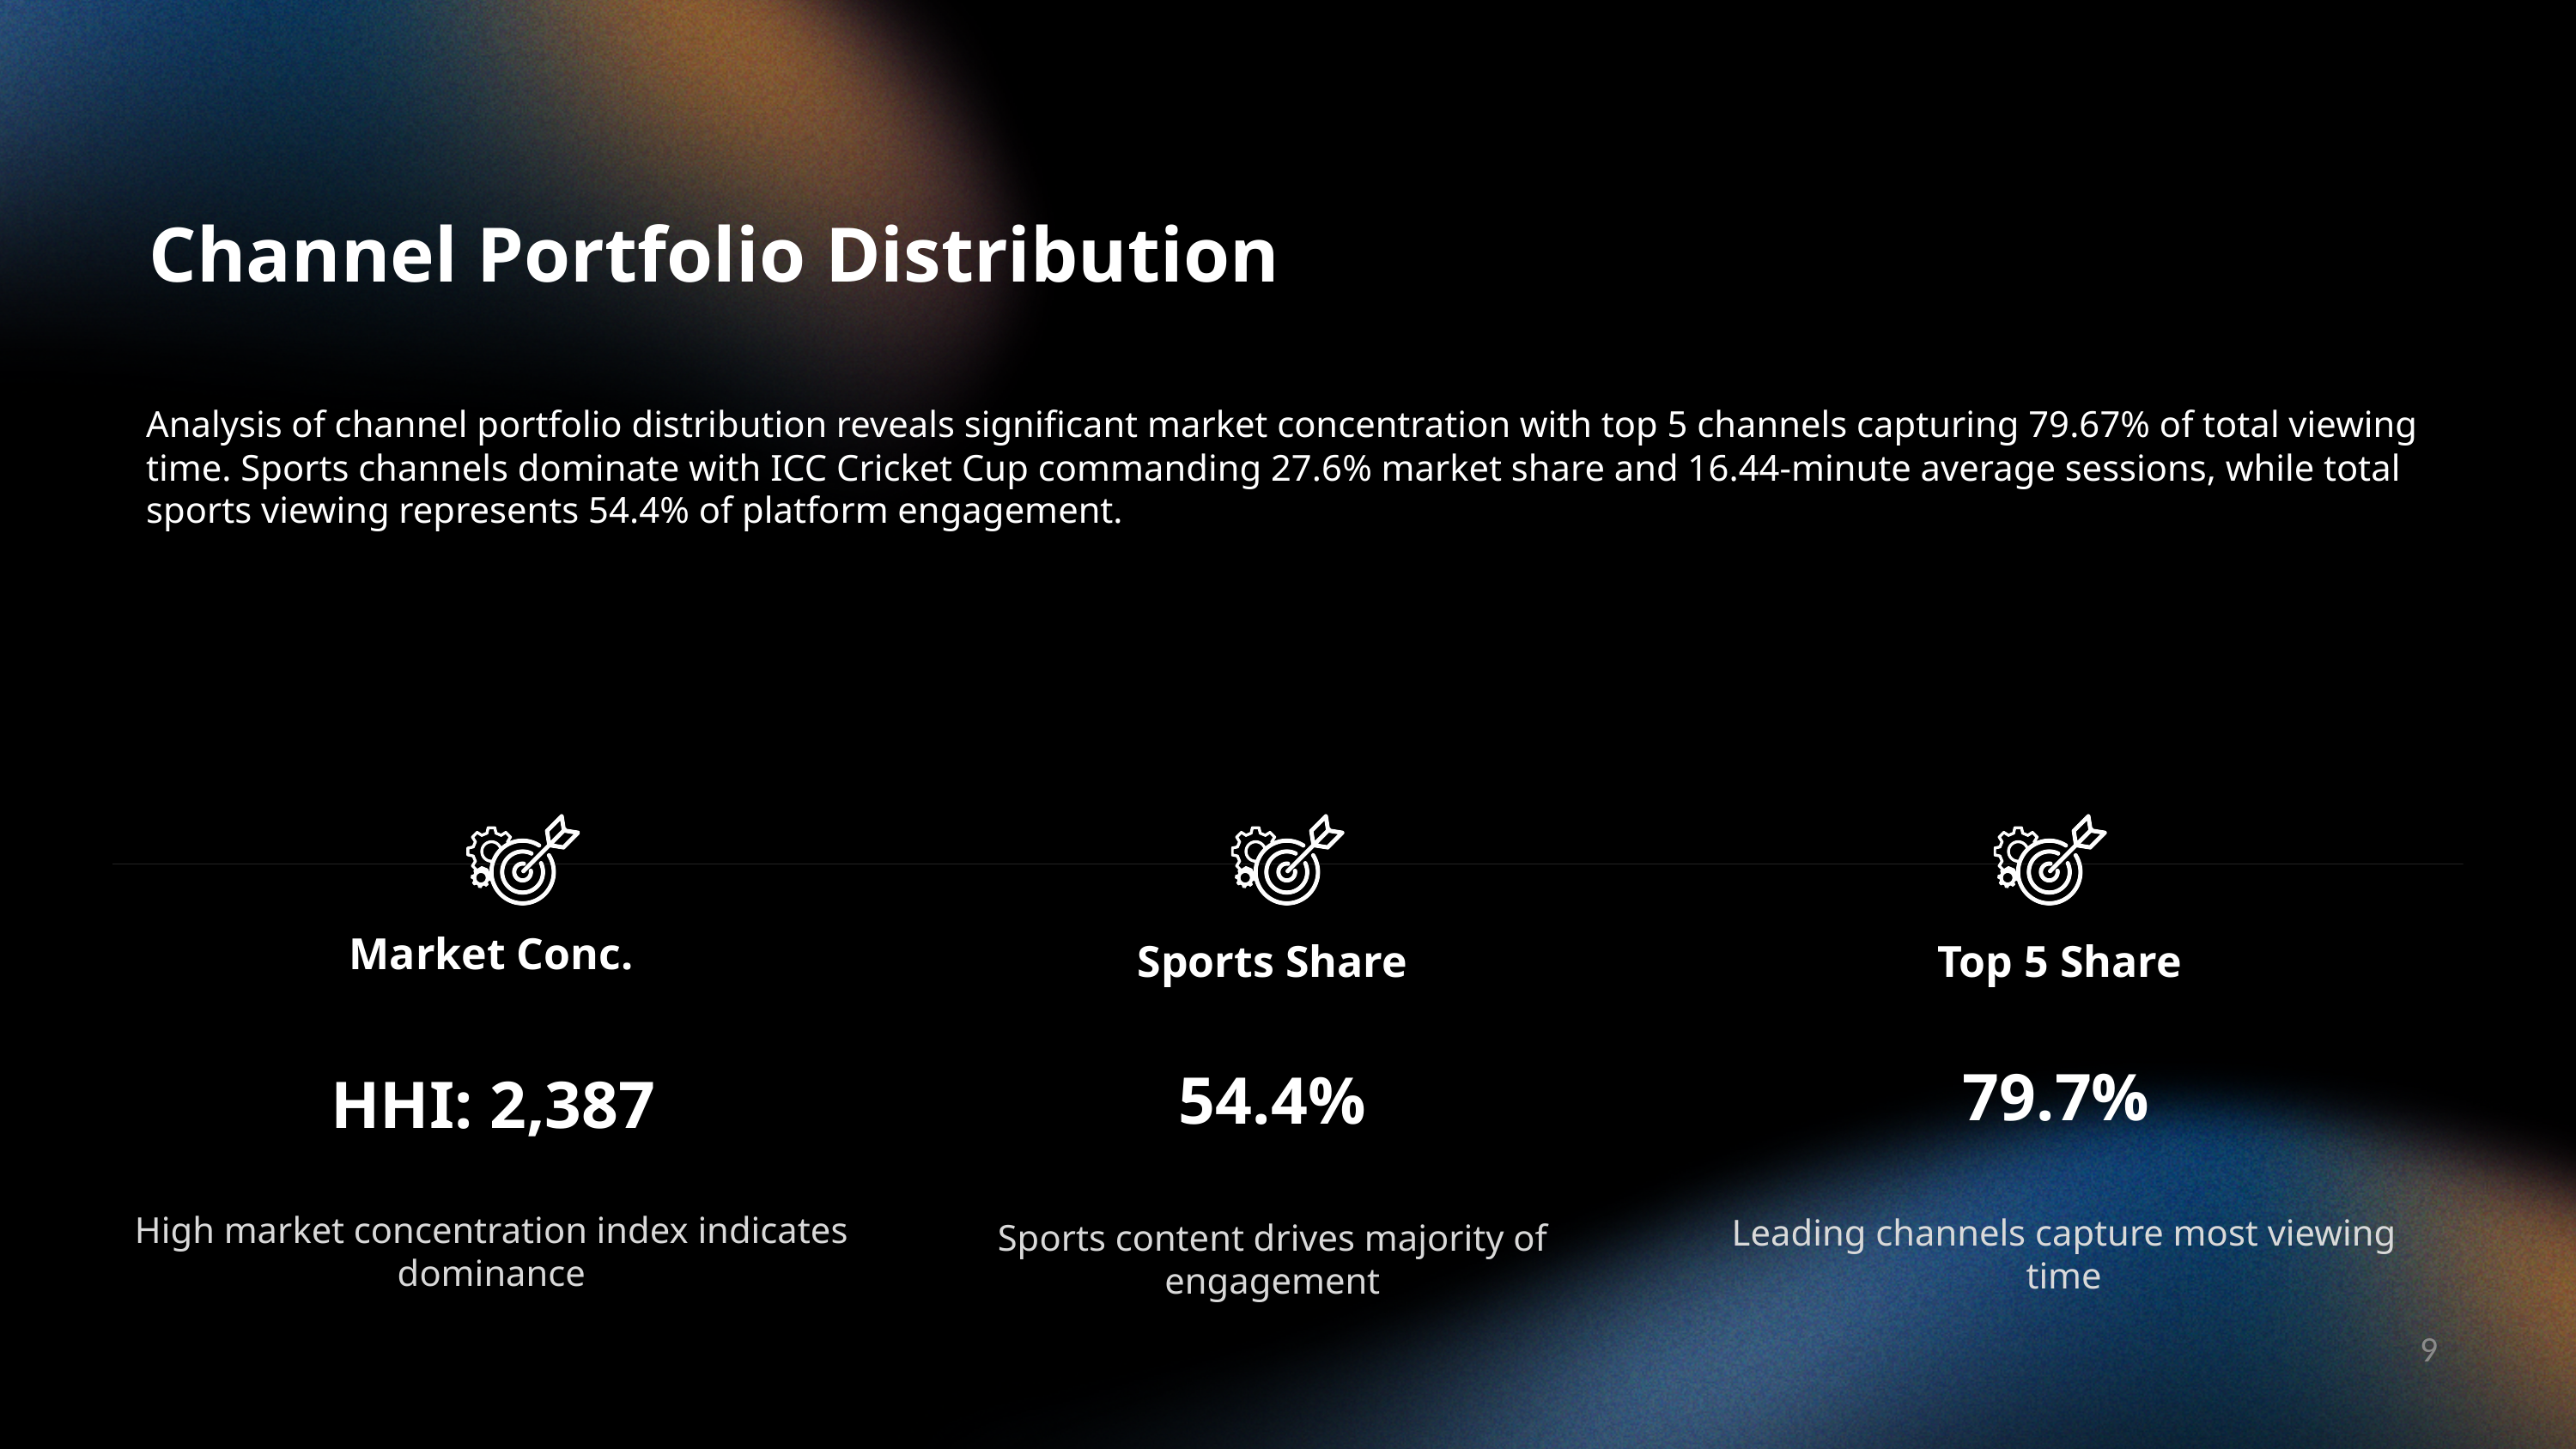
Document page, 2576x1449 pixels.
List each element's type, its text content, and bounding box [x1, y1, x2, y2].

text_box [1993, 874, 2107, 906]
text_box Top 5 Share [1695, 929, 2424, 1002]
text_box [466, 874, 580, 906]
text_box Market Conc. [123, 921, 860, 997]
text_box High market concentration index indicates dominance [125, 1202, 858, 1400]
text_box Channel Portfolio Distribution [143, 201, 2403, 303]
text_box 79.7% [1685, 999, 2427, 1190]
text_box [466, 814, 580, 863]
text_box [1230, 814, 1345, 863]
text_box 54.4% [909, 1001, 1635, 1196]
text_box [1993, 814, 2107, 863]
text_box Leading channels capture most viewing time [1692, 1204, 2436, 1402]
text_box [361, 1046, 2576, 1449]
slide_number 9 [2150, 1322, 2451, 1373]
text_box HHI: 2,387 [127, 1009, 860, 1196]
text_box [1230, 874, 1345, 906]
text_box [0, 0, 1071, 866]
text_box Sports content drives majority of engagement [910, 1210, 1635, 1400]
text_box Sports Share [909, 928, 1635, 1000]
text_box Analysis of channel portfolio distribution reveals significant market concentration with top 5 channels capturing 79.67% of total viewing time. Sports channels dominate with ICC Cricket Cup commanding 27.6% market share and 16.44-minute average sessions, while total sports viewing represents 54.4% of platform engagement. [140, 396, 2436, 665]
